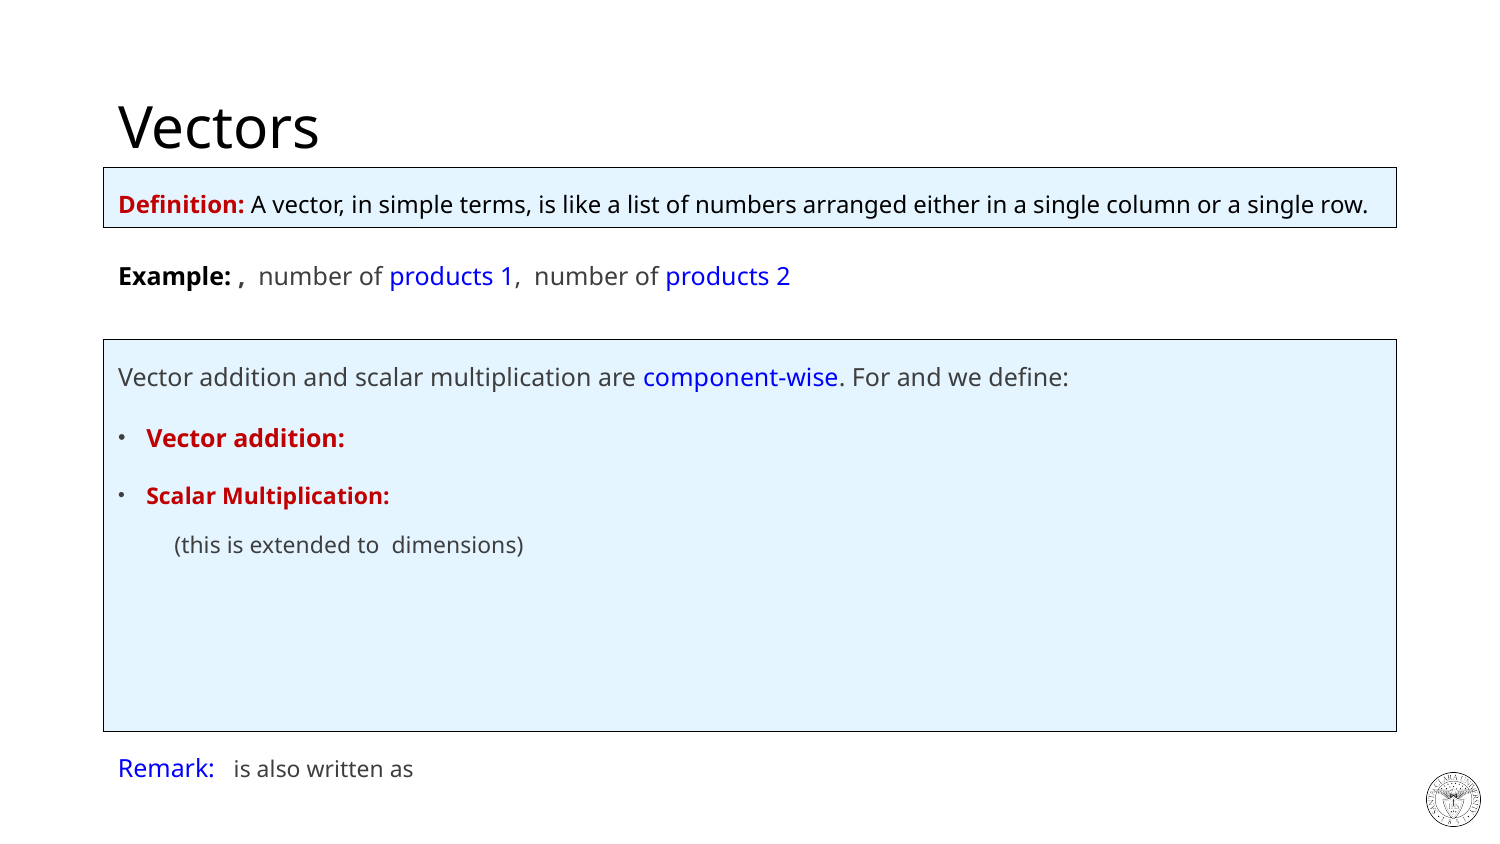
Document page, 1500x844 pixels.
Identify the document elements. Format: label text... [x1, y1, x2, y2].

title Vectors [103, 44, 1397, 167]
picture [1426, 772, 1481, 827]
list Definition: A vector, in simple terms, is like a list of numbers arranged either in a single column or a single row. [103, 167, 1397, 228]
